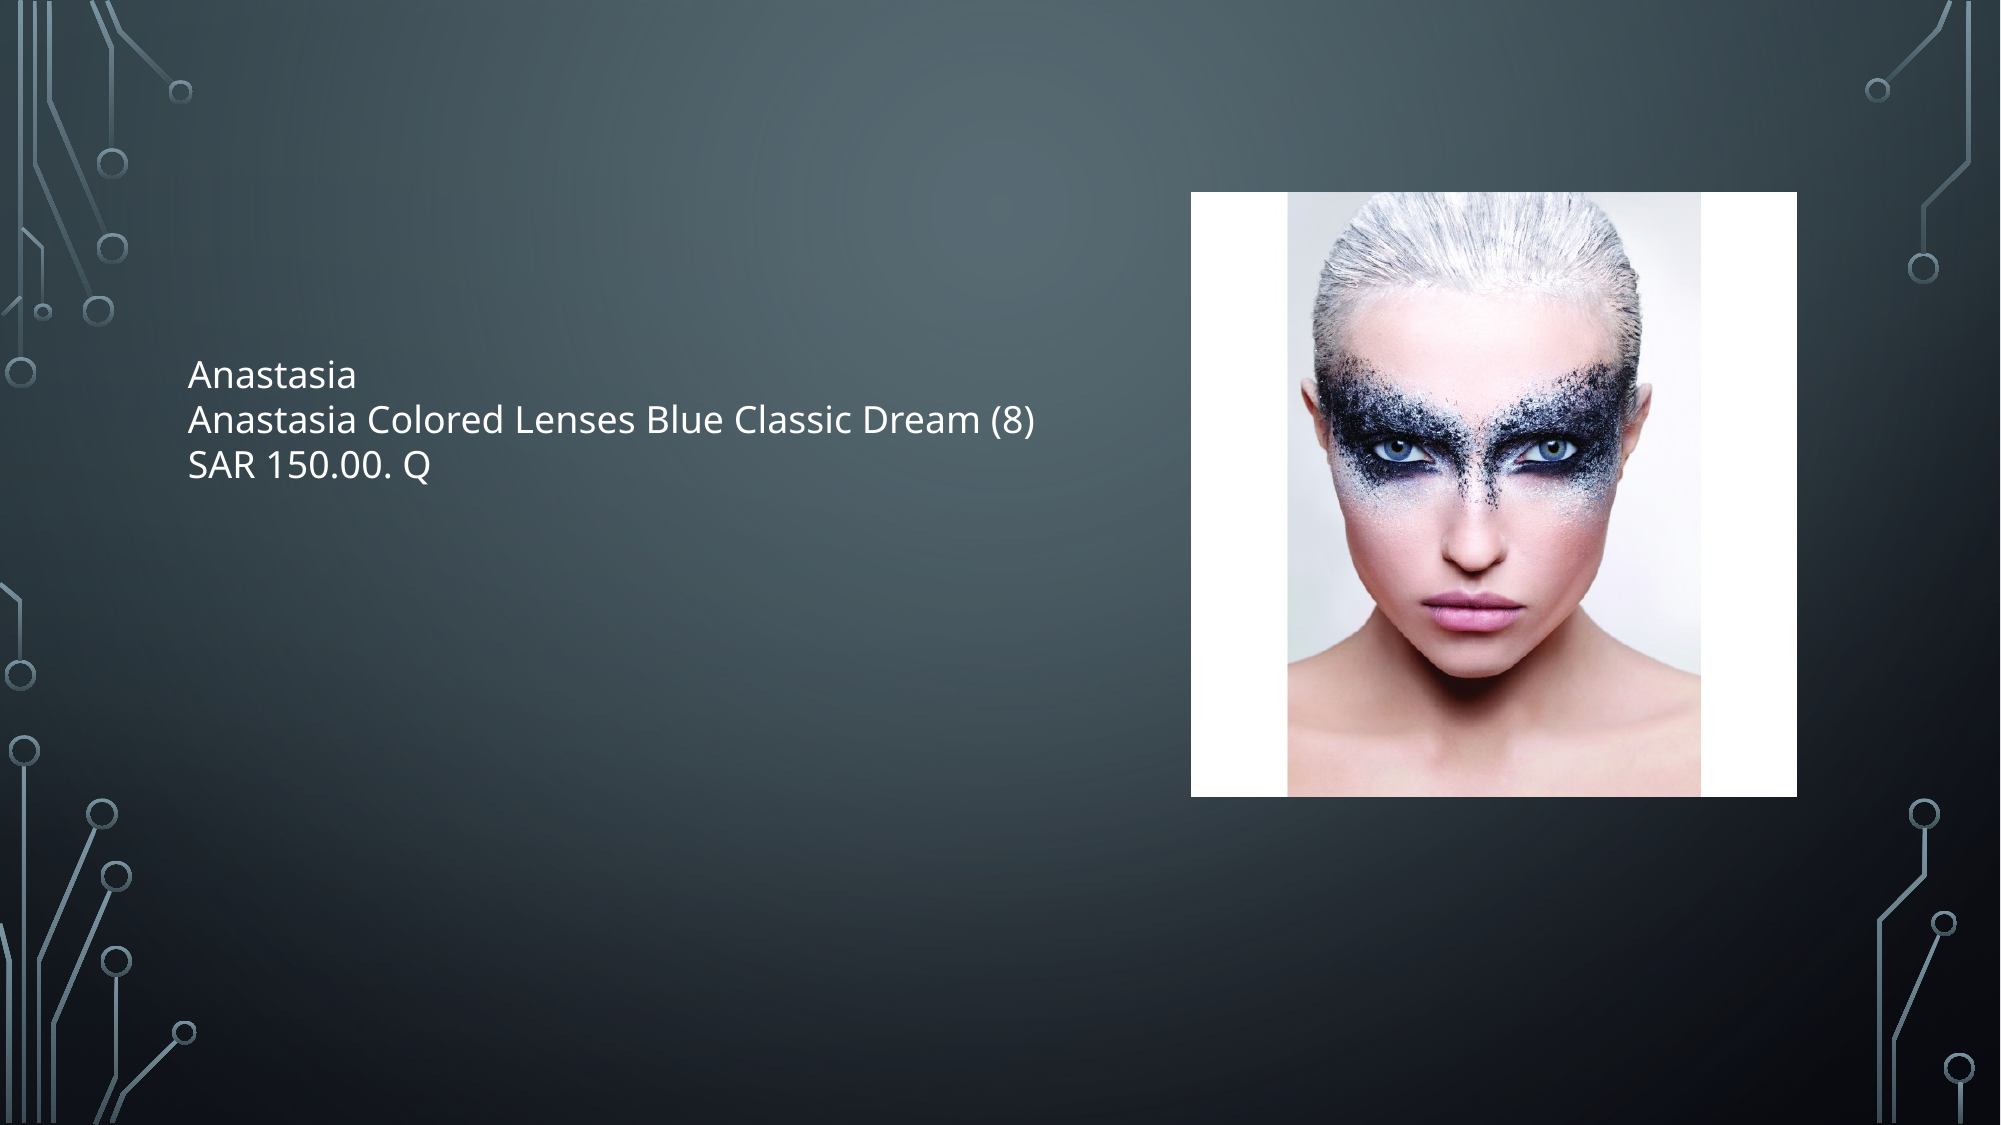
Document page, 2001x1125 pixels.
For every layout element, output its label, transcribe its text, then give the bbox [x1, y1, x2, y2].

picture [1191, 192, 1797, 798]
text_box Anastasia Anastasia Colored Lenses Blue Classic Dream (8) SAR 150.00. Q [173, 343, 1174, 493]
